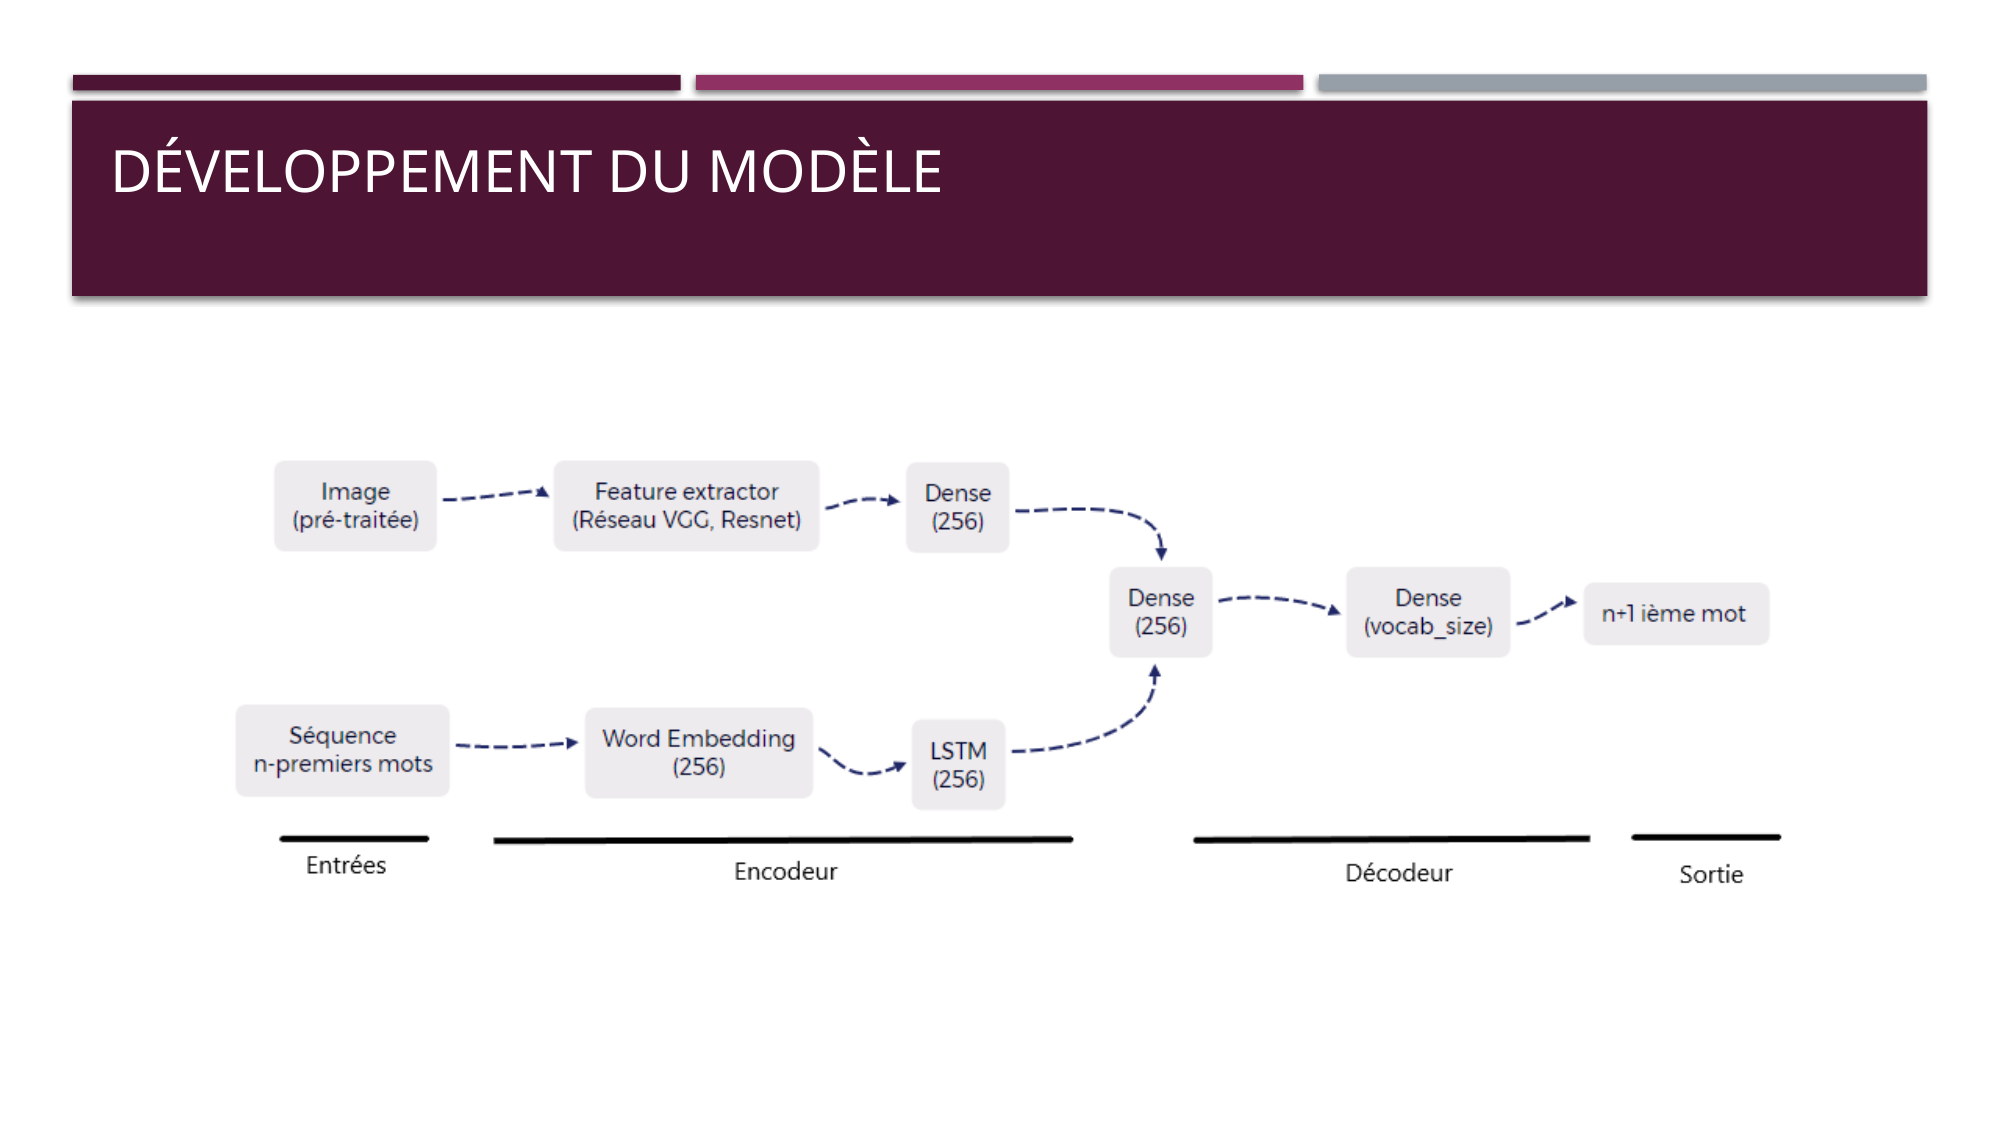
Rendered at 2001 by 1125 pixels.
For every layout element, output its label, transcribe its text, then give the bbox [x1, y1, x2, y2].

title Développement du modèle [95, 115, 1905, 282]
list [180, 413, 1820, 906]
